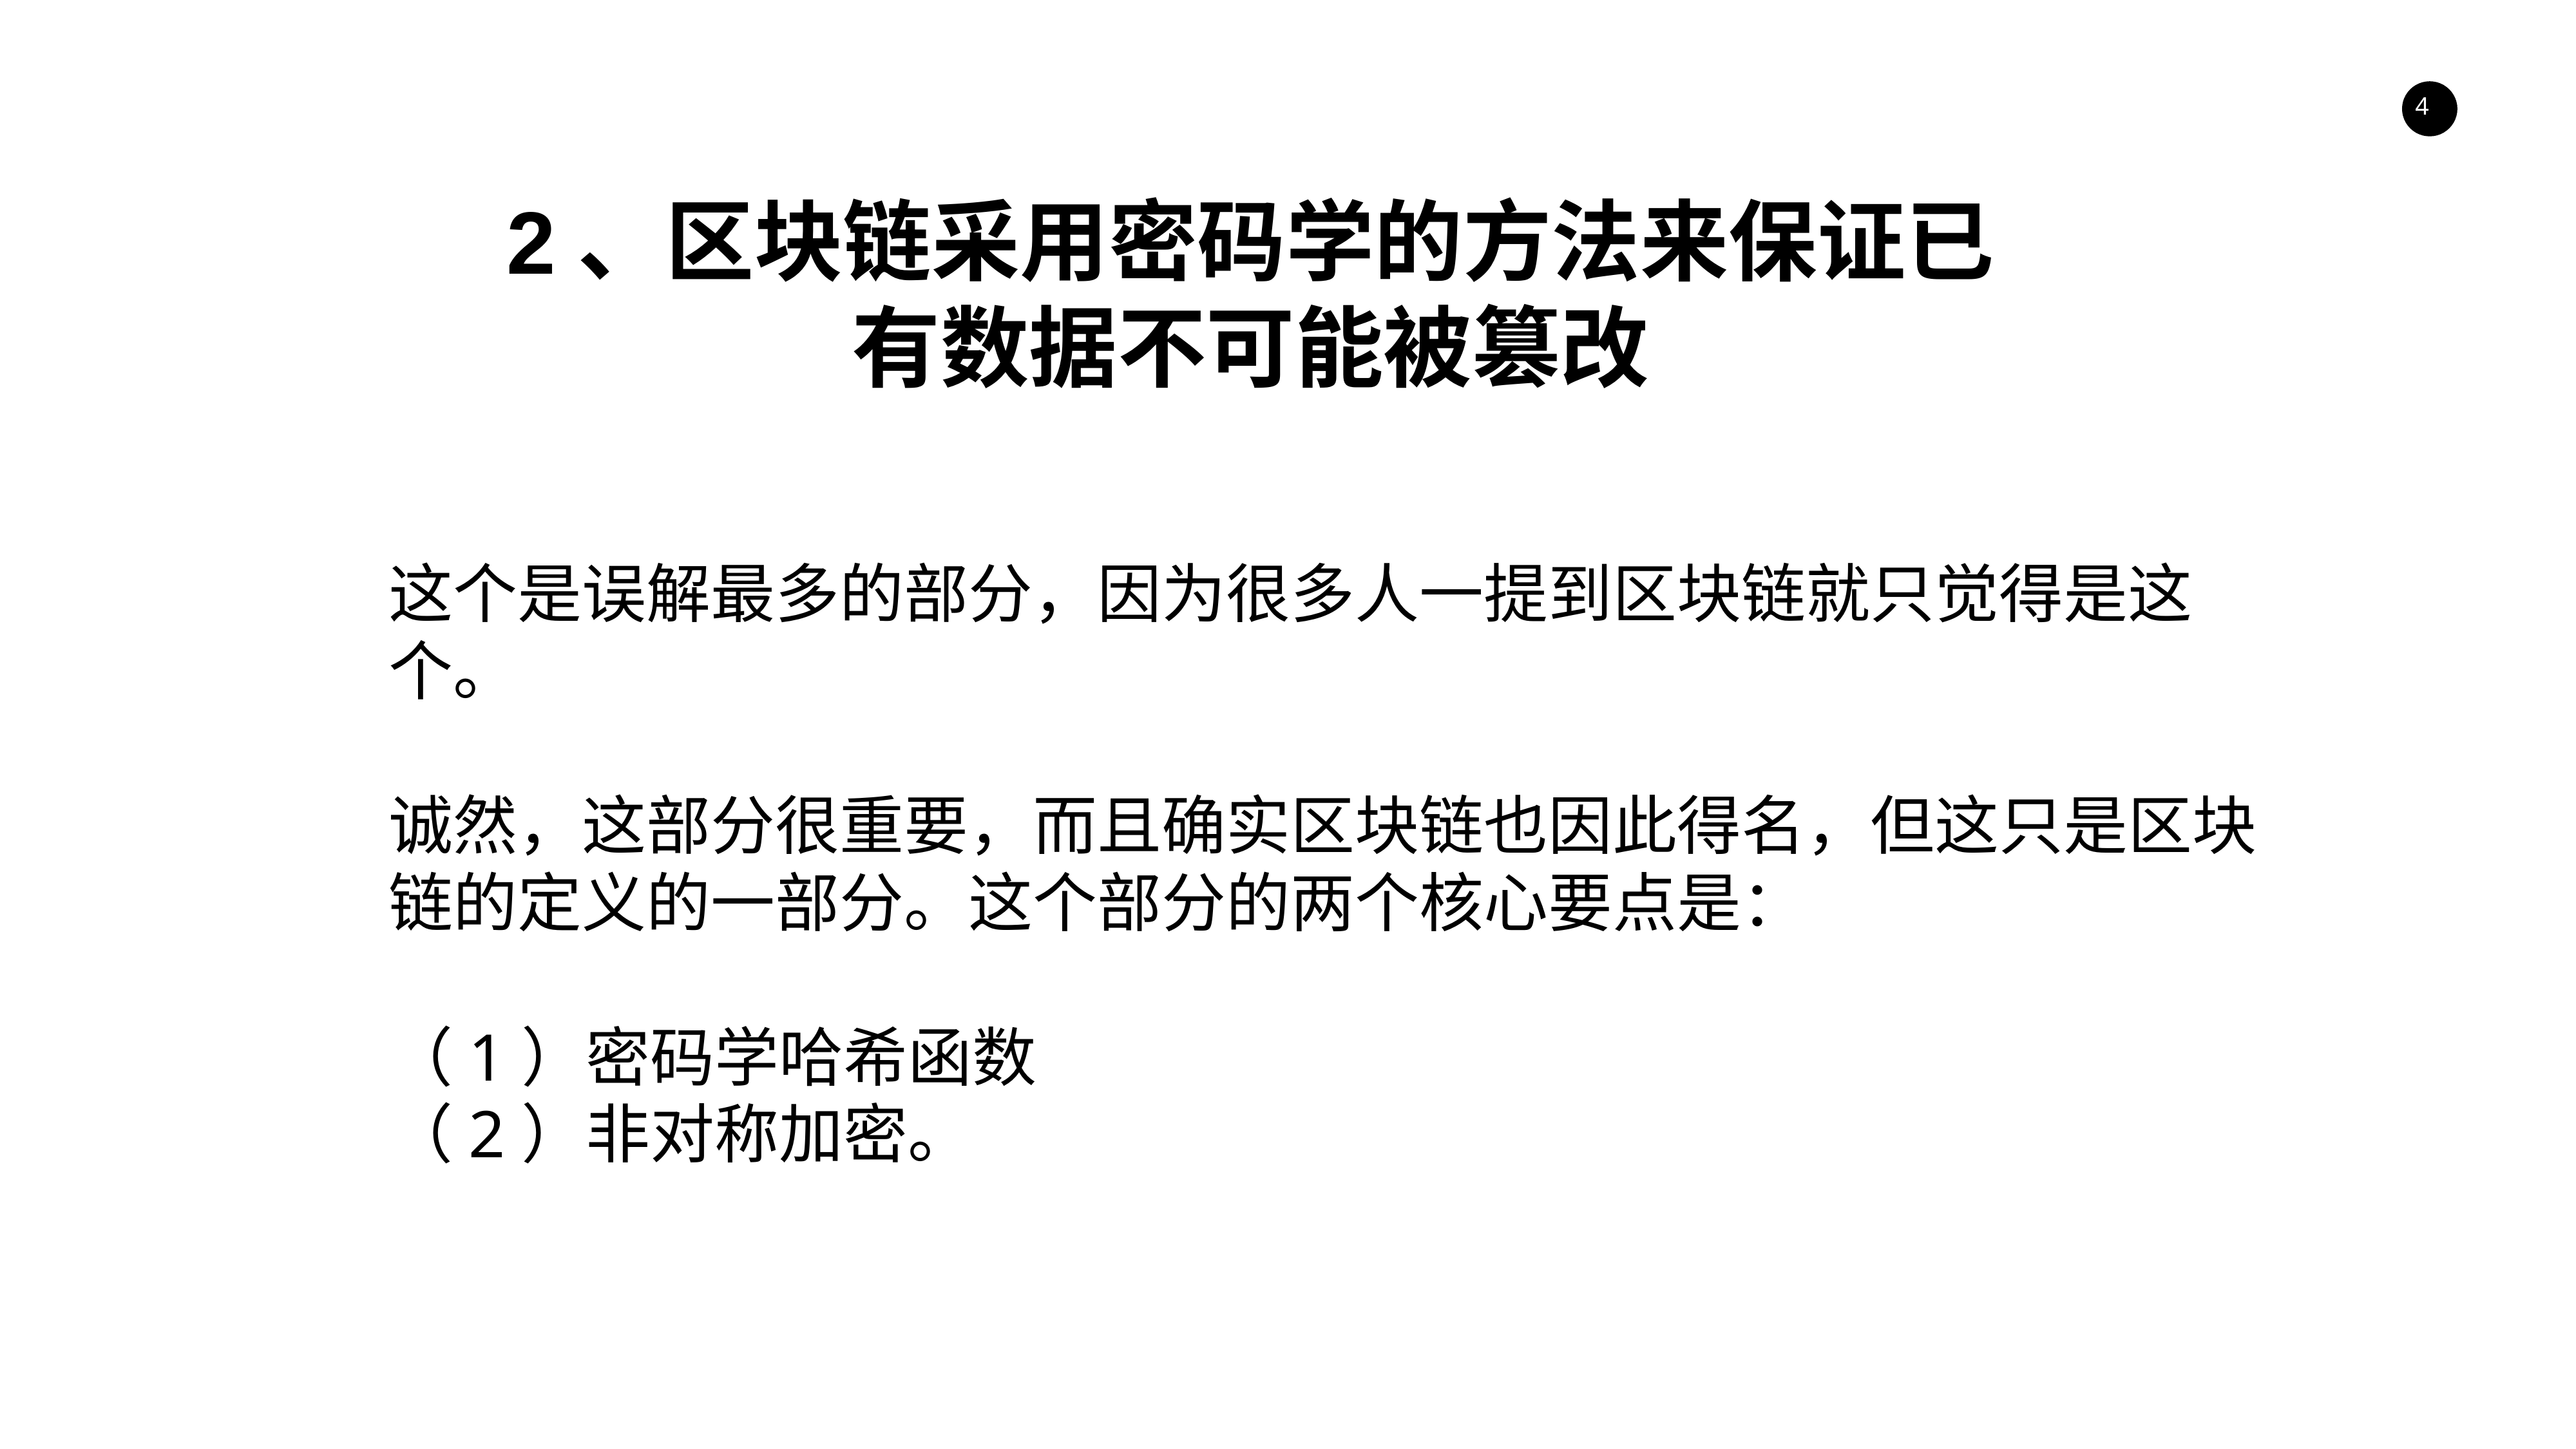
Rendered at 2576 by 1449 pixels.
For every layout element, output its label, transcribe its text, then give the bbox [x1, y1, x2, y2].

text_box 2、区块链采用密码学的方法来保证已有数据不可能被篡改 [465, 180, 2036, 405]
text_box 这个是误解最多的部分，因为很多人一提到区块链就只觉得是这个。 诚然，这部分很重要，而且确实区块链也因此得名，但这只是区块链的定义的一部分。这个部分的两个核心要点是： （1）密码学哈希函数 （2）非对称加密。 [379, 547, 2330, 1143]
